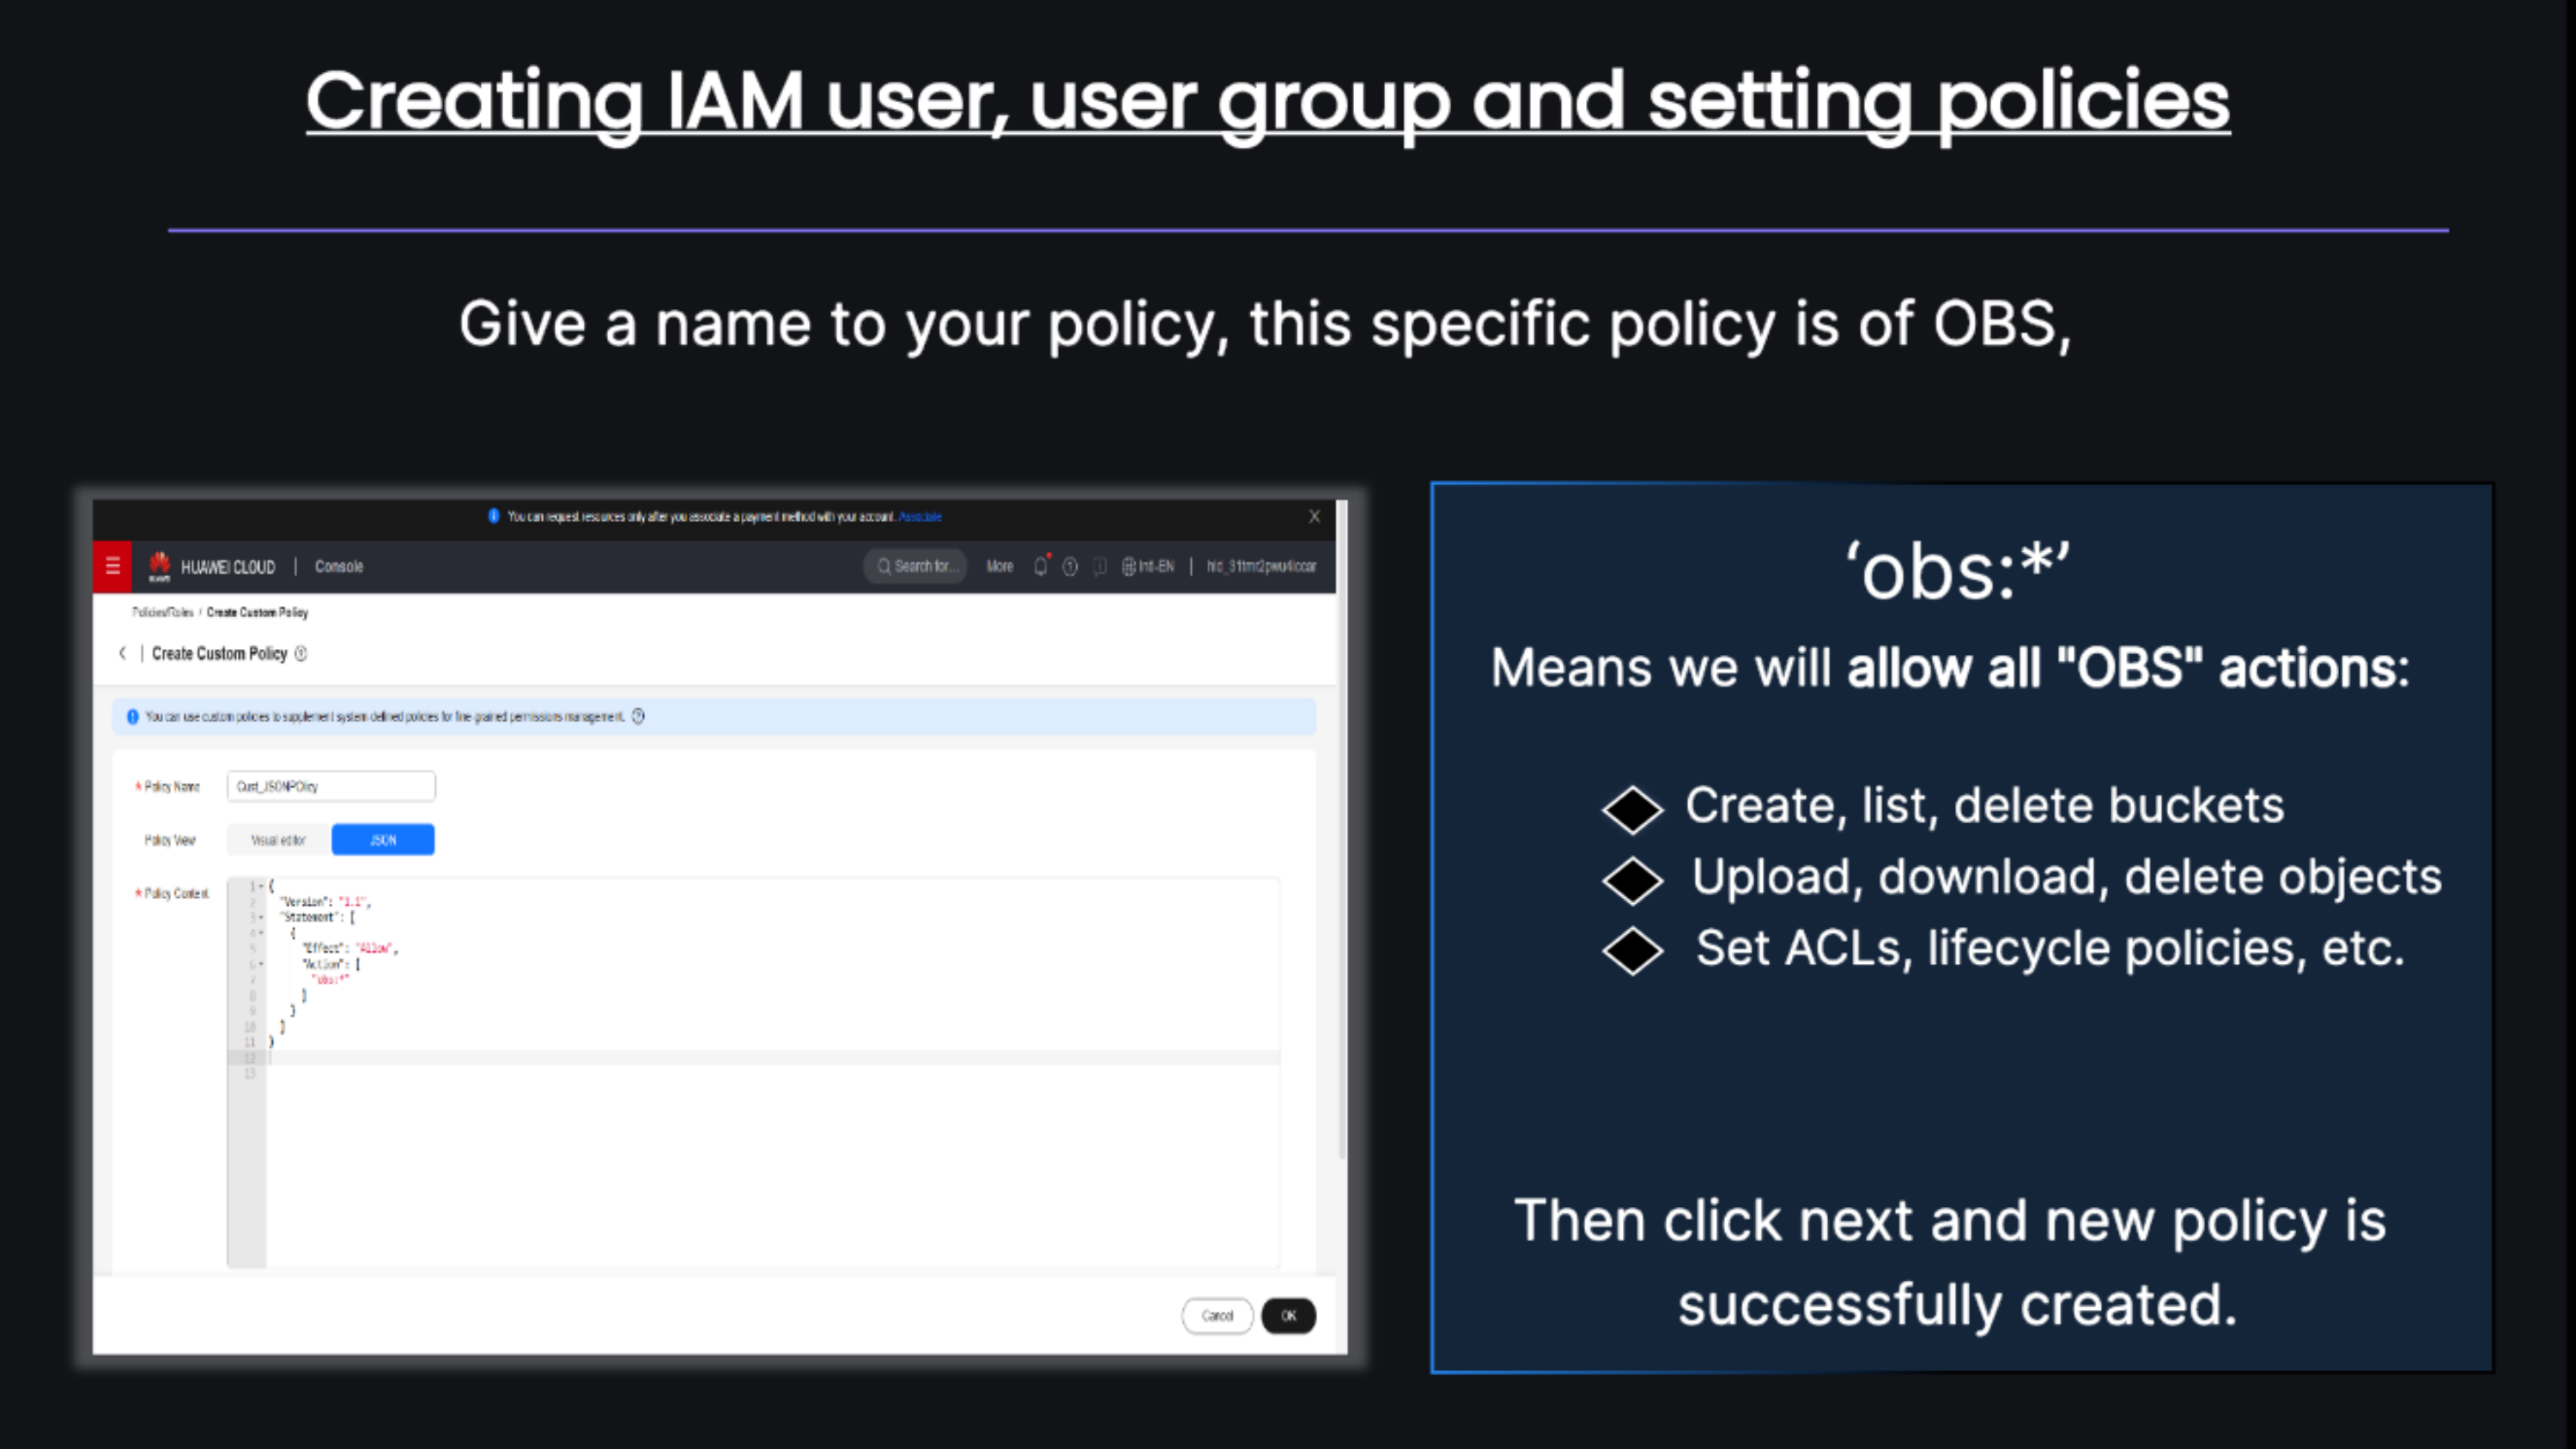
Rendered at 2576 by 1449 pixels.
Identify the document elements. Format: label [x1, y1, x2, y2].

text_box [0, 0, 2576, 1449]
